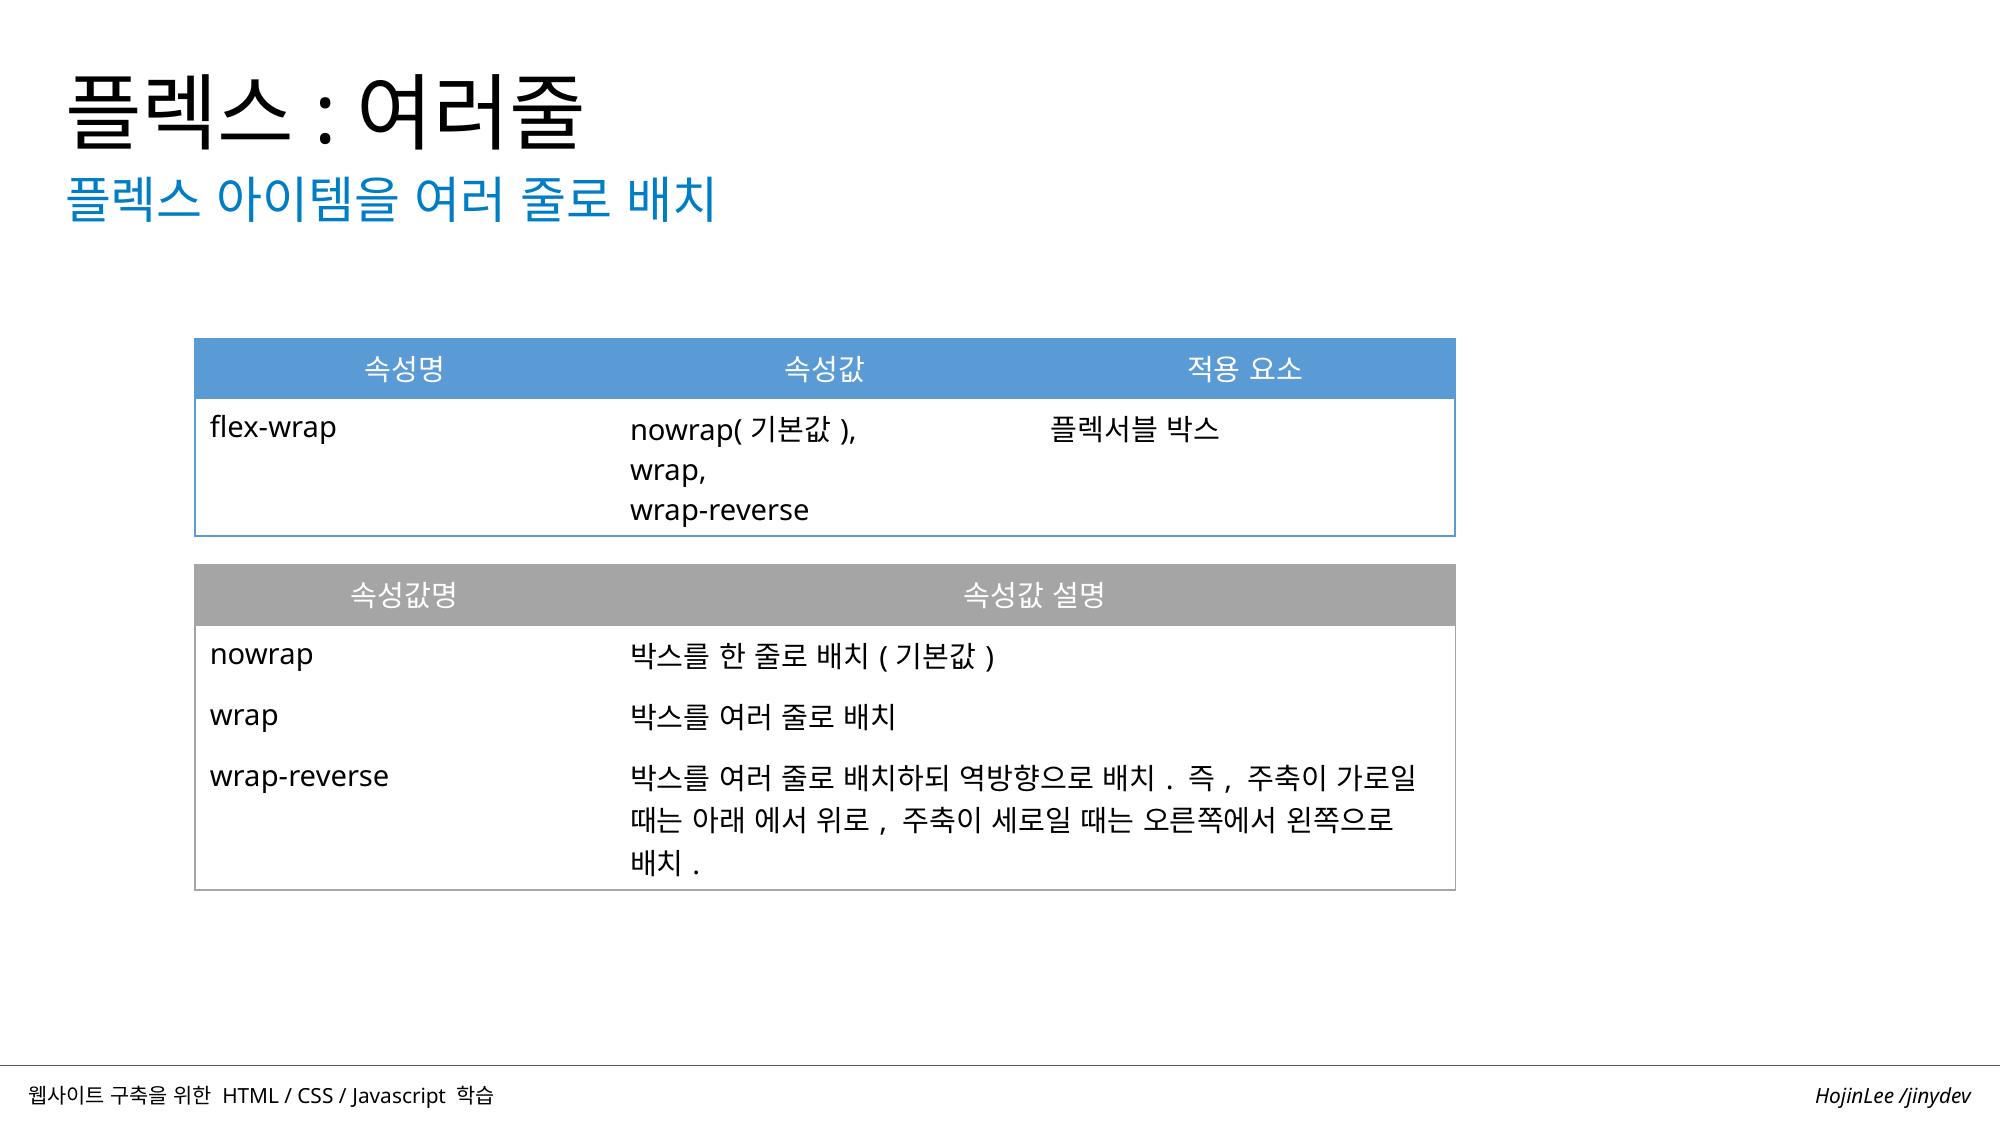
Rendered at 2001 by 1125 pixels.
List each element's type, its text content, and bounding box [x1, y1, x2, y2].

table_cell nowrap(기본값), wrap, wrap-reverse [615, 399, 1035, 535]
table_cell flex-wrap [196, 399, 615, 535]
table_cell 박스를 여러 줄로 배치하되 역방향으로 배치. 즉, 주축이 가로일 때는 아래 에서 위로, 주축이 세로일 때는 오른쪽에서 왼쪽으로 배치. [615, 748, 1455, 889]
table_cell nowrap [196, 626, 615, 687]
table_cell 플렉서블 박스 [1035, 399, 1454, 535]
table_cell wrap-reverse [196, 748, 615, 889]
text_box HojinLee /jinydev [1522, 1074, 1986, 1115]
table_header 속성명 [196, 339, 615, 399]
table_header 적용 요소 [1035, 339, 1454, 399]
table_header 속성값명 [196, 566, 615, 626]
text_box 웹사이트 구축을 위한 HTML / CSS / Javascript 학습 [14, 1074, 647, 1115]
table_cell 박스를 여러 줄로 배치 [615, 687, 1455, 748]
table_header 속성값 [615, 339, 1035, 399]
table_cell 박스를 한 줄로 배치(기본값) [615, 626, 1455, 687]
table_cell wrap [196, 687, 615, 748]
text_box 플렉스:여러줄 [50, 52, 1051, 161]
table_header 속성값 설명 [615, 566, 1455, 626]
text_box 플렉스 아이템을 여러 줄로 배치 [50, 161, 1051, 236]
